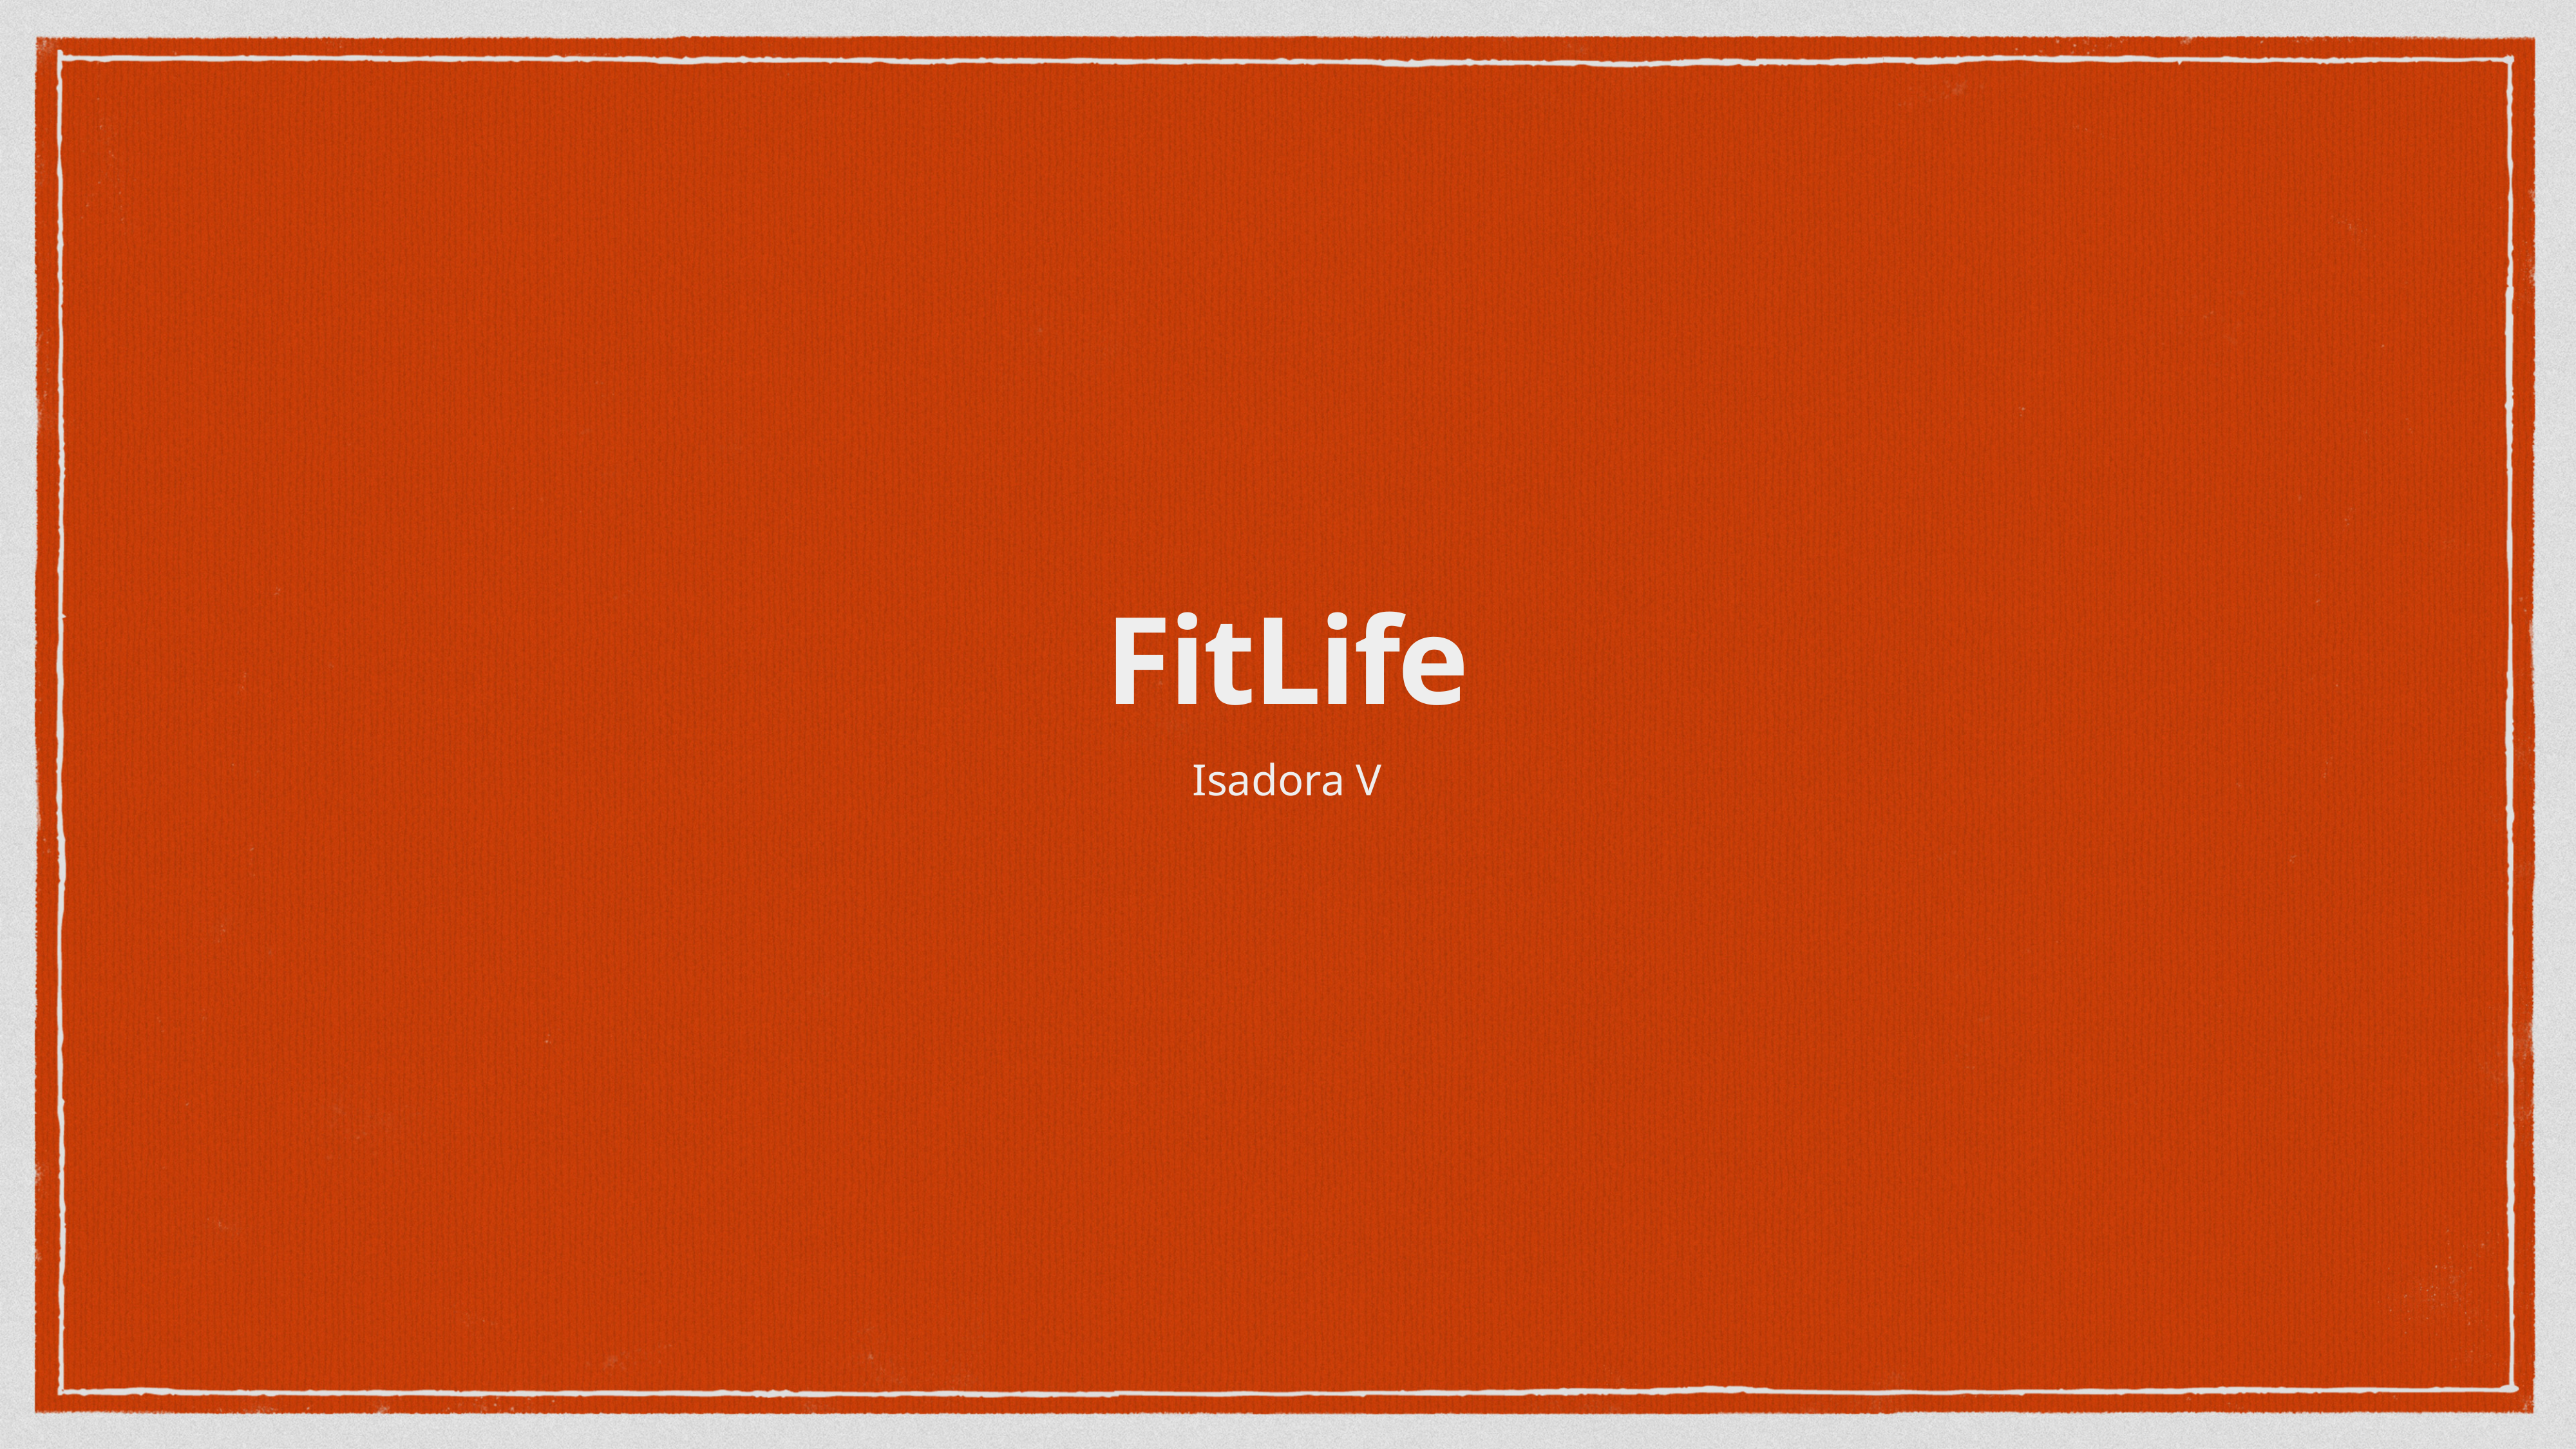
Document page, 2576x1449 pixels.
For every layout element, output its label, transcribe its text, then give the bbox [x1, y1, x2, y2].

picture [0, 0, 2576, 1449]
title FitLife [251, 288, 2324, 735]
subtitle Isadora V [251, 746, 2324, 1073]
